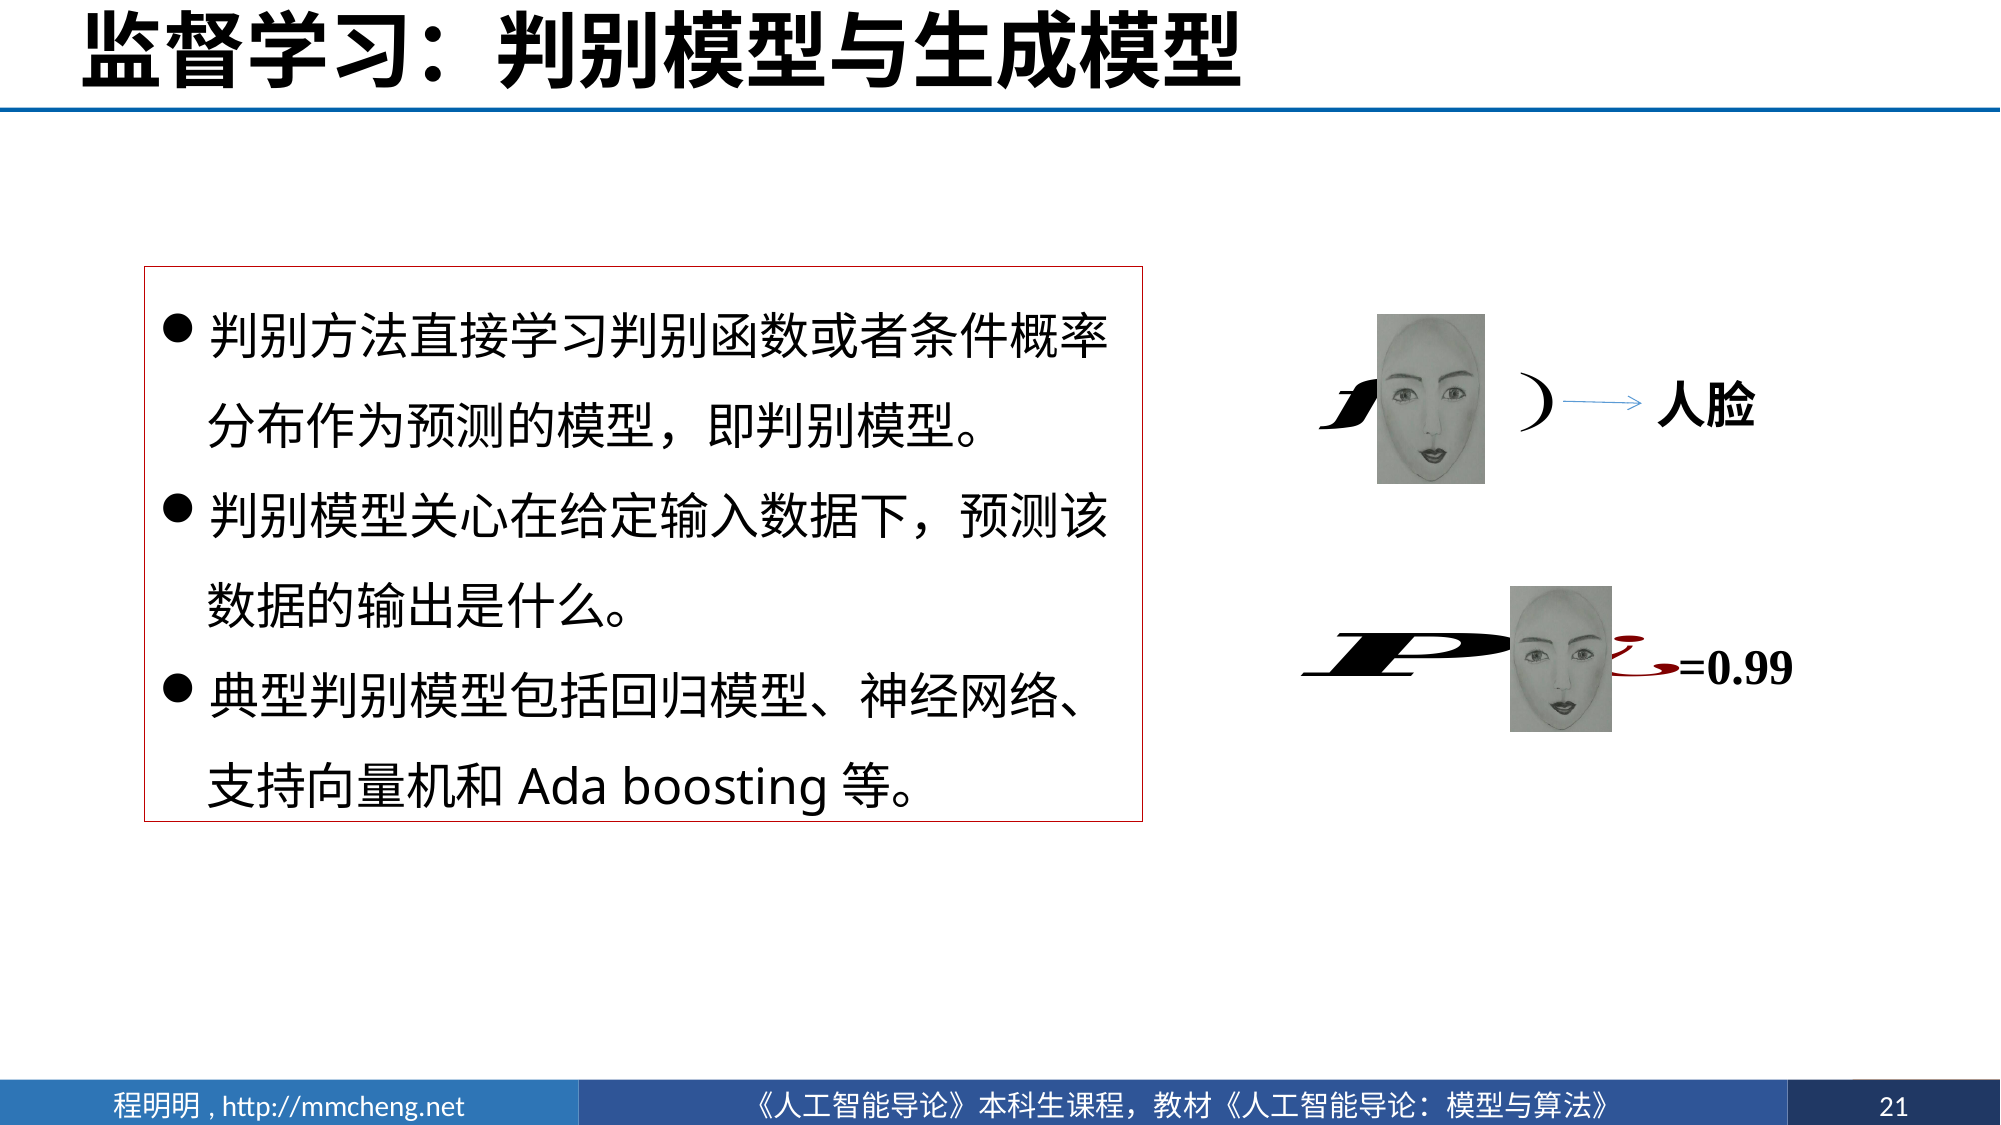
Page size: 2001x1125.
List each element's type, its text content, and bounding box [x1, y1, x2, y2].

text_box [1290, 586, 1817, 732]
title 监督学习：判别模型与生成模型 [64, 0, 2000, 110]
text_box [1307, 314, 1773, 484]
